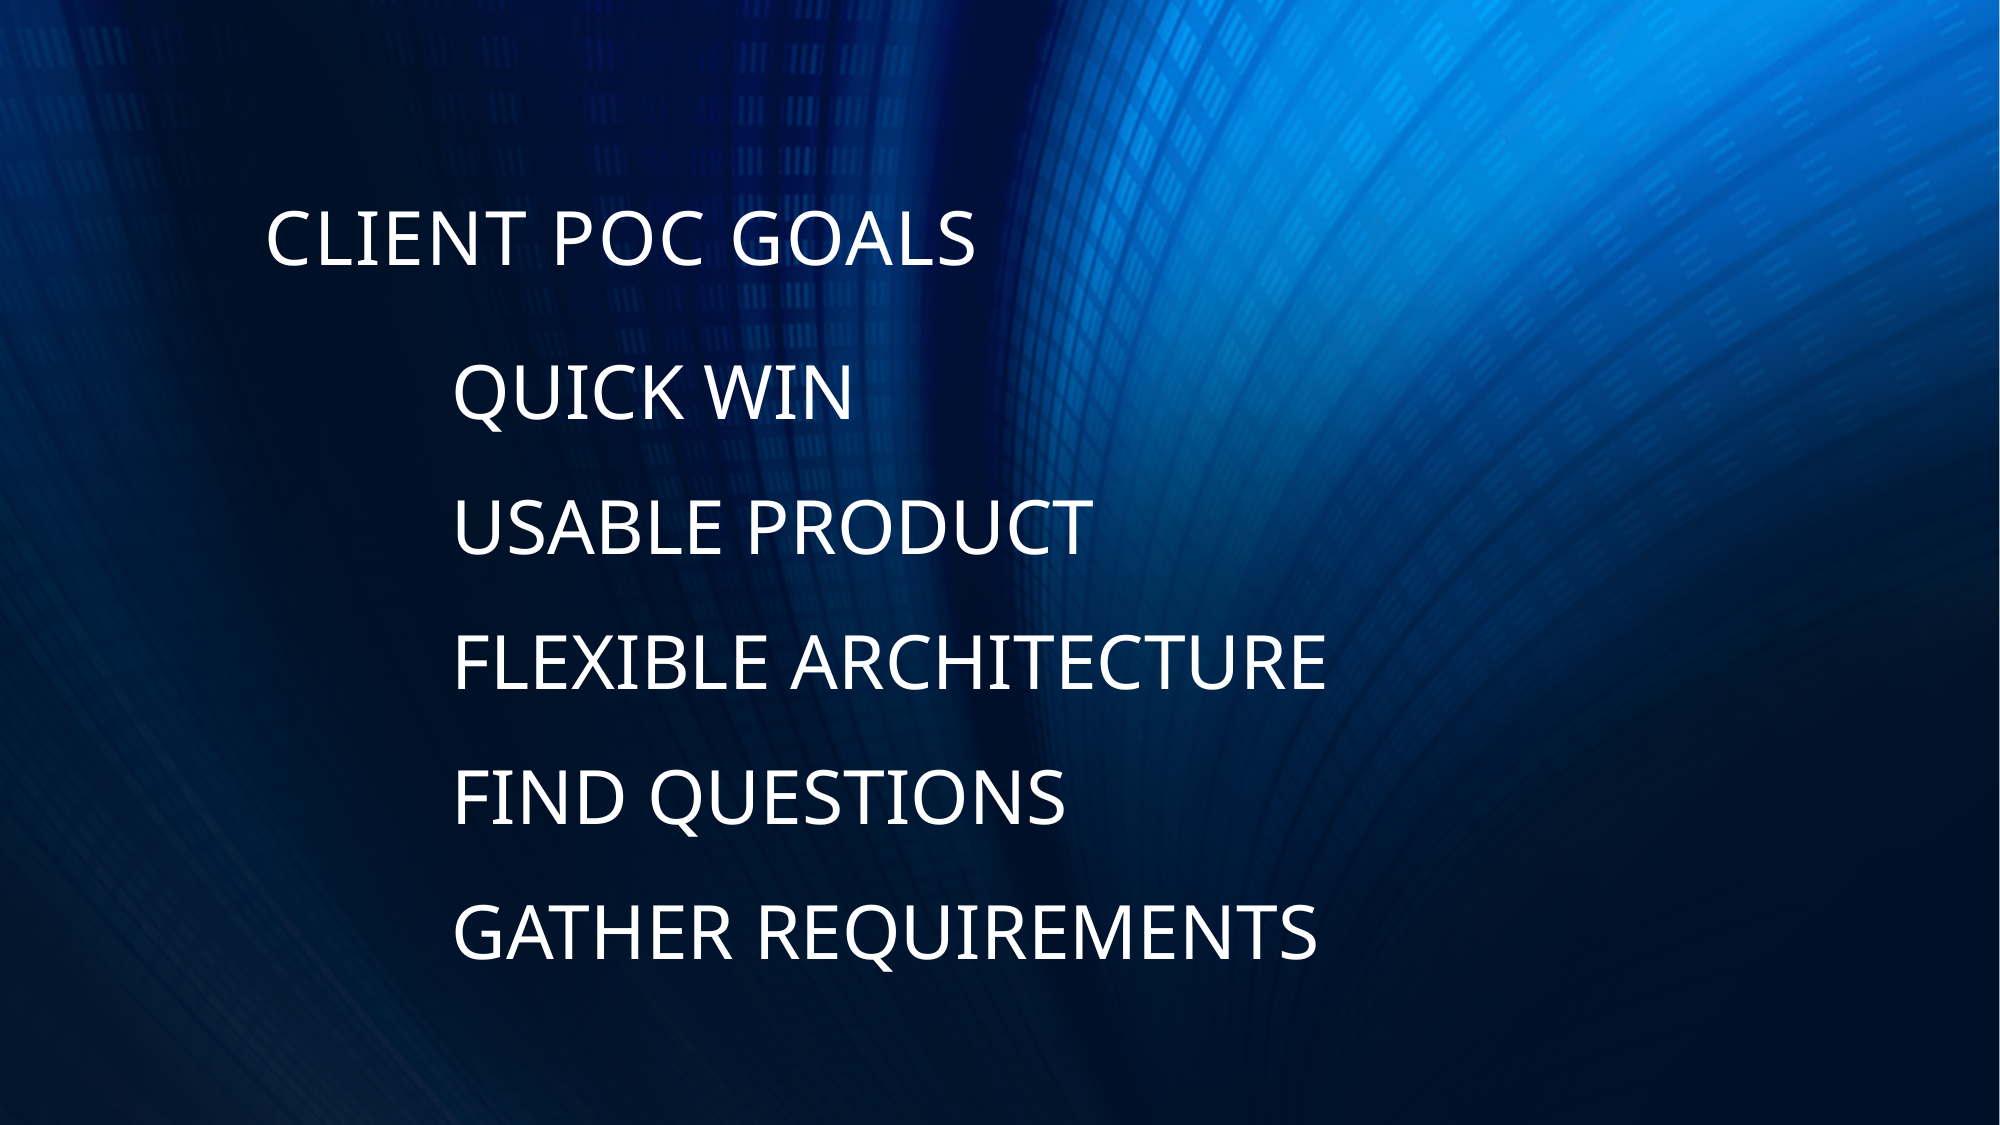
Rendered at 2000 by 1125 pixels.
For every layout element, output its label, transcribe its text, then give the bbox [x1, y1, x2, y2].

picture [0, 0, 2000, 1125]
text_box QUICK WIN USABLE PRODUCT FLEXIBLE ARCHITECTURE FIND QUESTIONS GATHER REQUIREMENTS [437, 292, 1625, 983]
title CLIENT POC GOALS [249, 62, 1750, 288]
